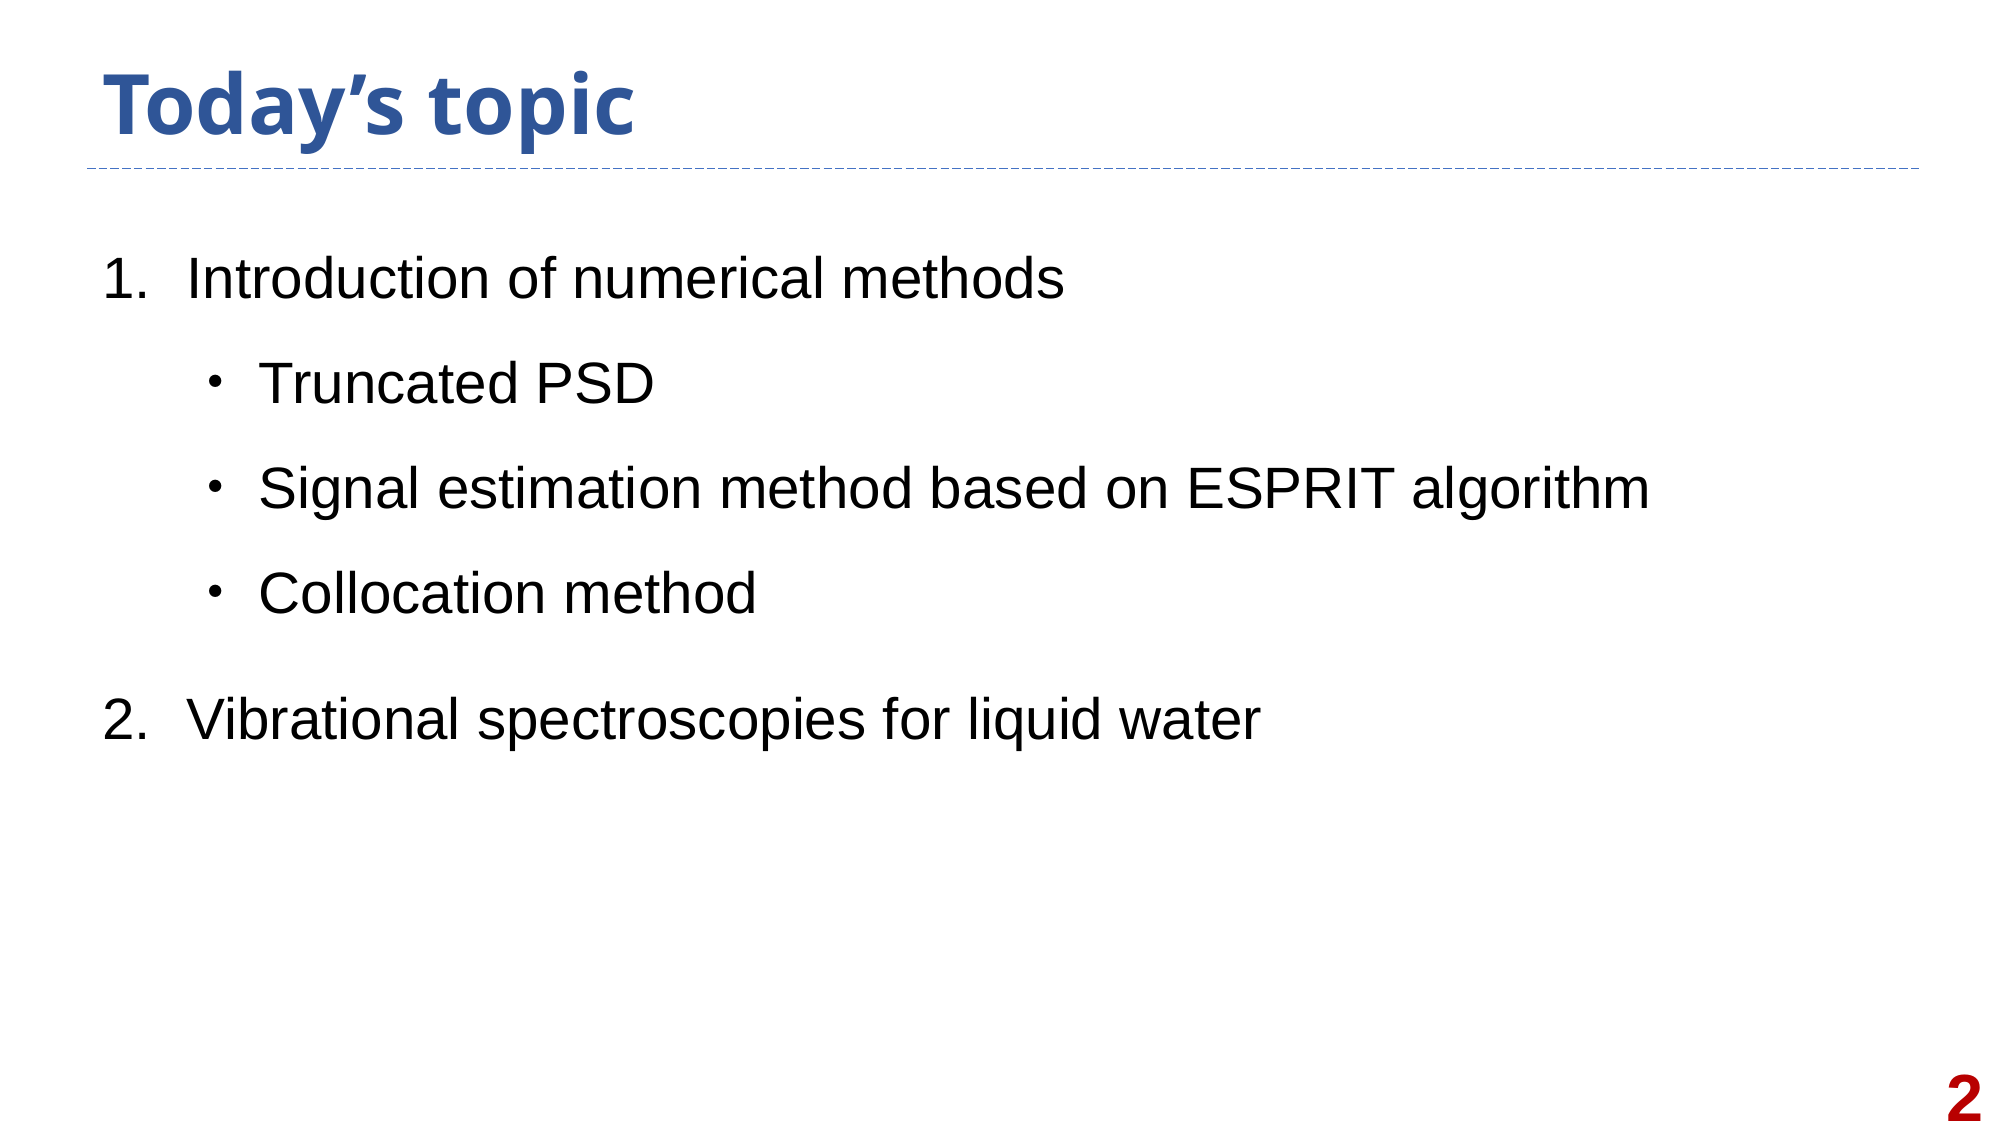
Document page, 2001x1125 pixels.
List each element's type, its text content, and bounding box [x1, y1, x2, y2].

list Introduction of numerical methods ・Truncated PSD ・Signal estimation method based on ESPRIT algorithm ・Collocation method Vibrational spectroscopies for liquid water [87, 198, 1920, 1103]
slide_number 2 [1876, 1065, 1999, 1125]
title Today’s topic [87, 45, 1920, 169]
